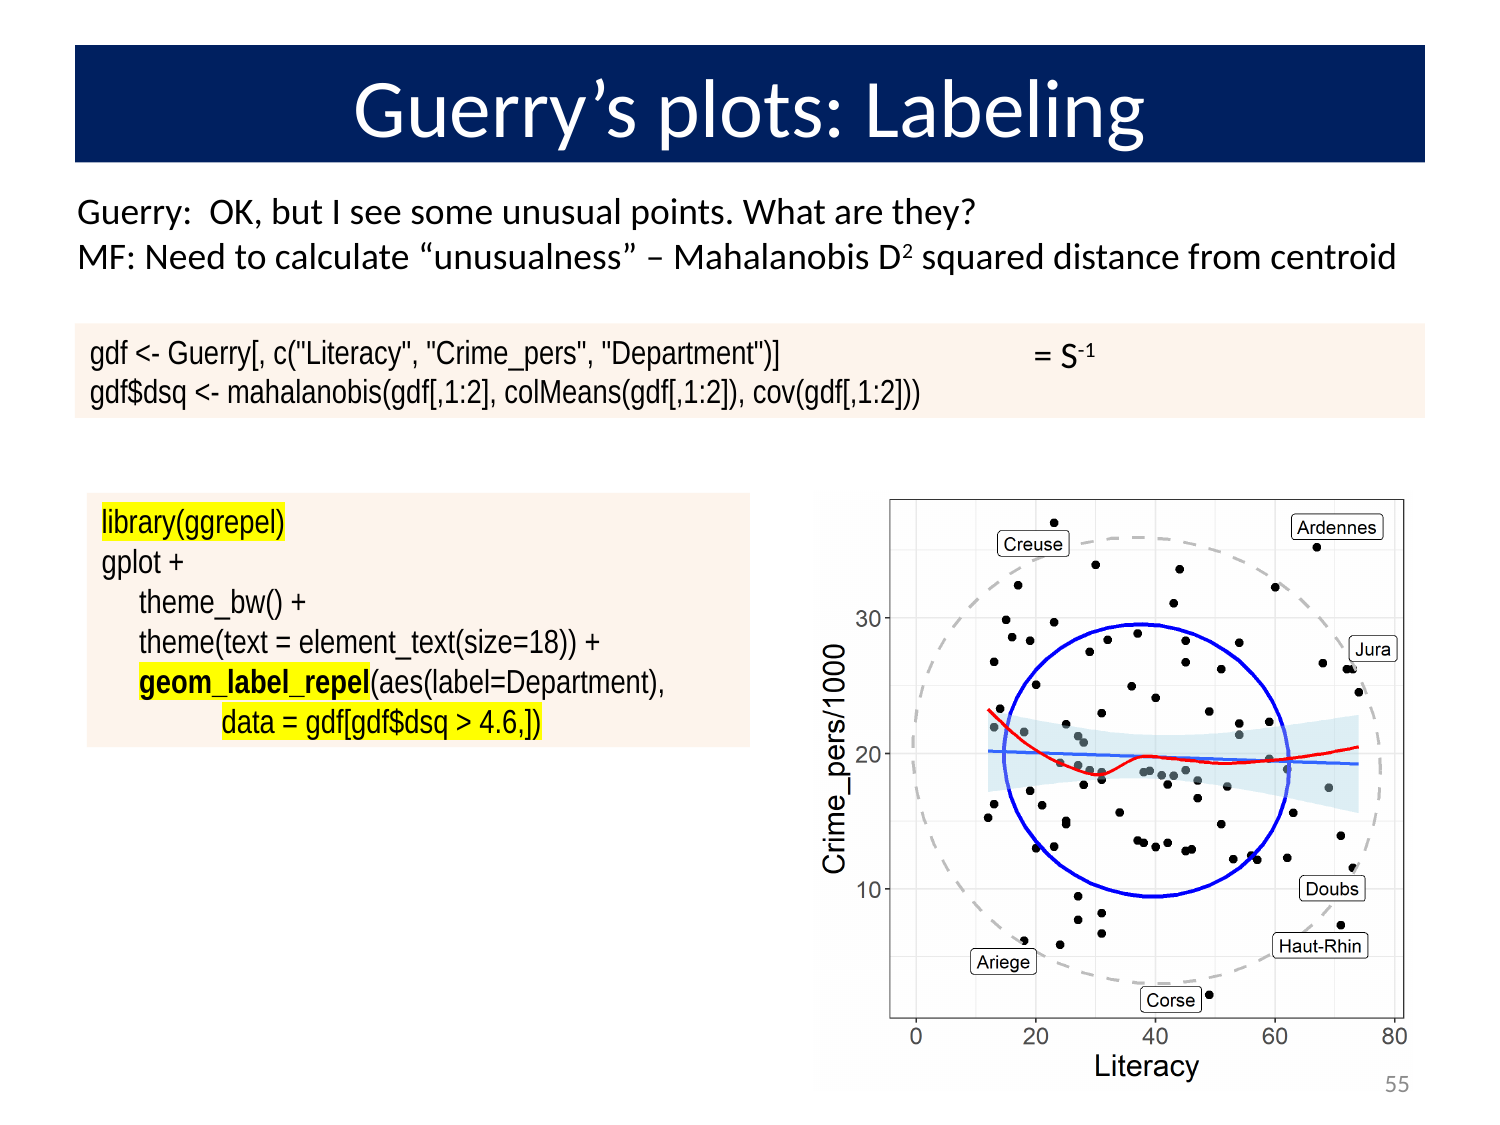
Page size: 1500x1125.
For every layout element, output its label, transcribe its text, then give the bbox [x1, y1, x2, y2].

slide_number 55 [1074, 1062, 1425, 1103]
title Guerry’s plots: Labeling [75, 45, 1425, 163]
text_box Guerry: OK, but I see some unusual points. What are they? MF: Need to calculate “unusualness” – Mahalanobis D2 squared distance from centroid [62, 179, 1425, 285]
picture [812, 490, 1414, 1091]
text_box gdf <- Guerry[, c("Literacy", "Crime_pers", "Department")] gdf$dsq <- mahalanobis(gdf[,1:2], colMeans(gdf[,1:2]), cov(gdf[,1:2])) [74, 323, 1425, 418]
text_box library(ggrepel) gplot + theme_bw() + theme(text = element_text(size=18)) + geom_label_repel(aes(label=Department), data = gdf[gdf$dsq > 4.6,]) [86, 492, 750, 748]
